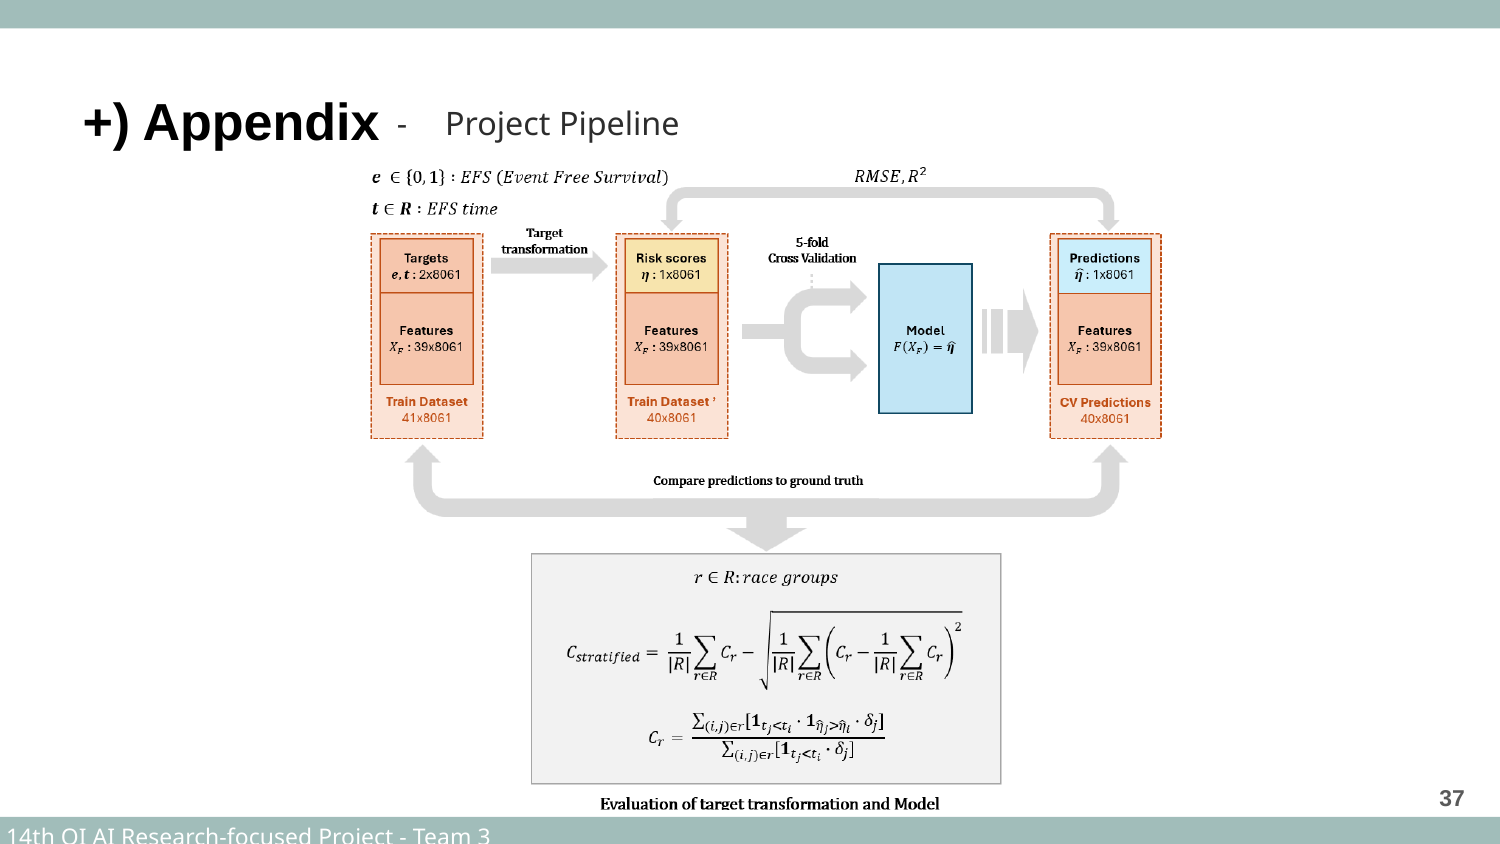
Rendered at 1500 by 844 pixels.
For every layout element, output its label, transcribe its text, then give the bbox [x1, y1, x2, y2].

slide_number ‹#› [1389, 764, 1480, 830]
title +) Appendix [51, 72, 1449, 167]
list Project Pipeline [365, 82, 920, 158]
picture [365, 166, 1165, 810]
